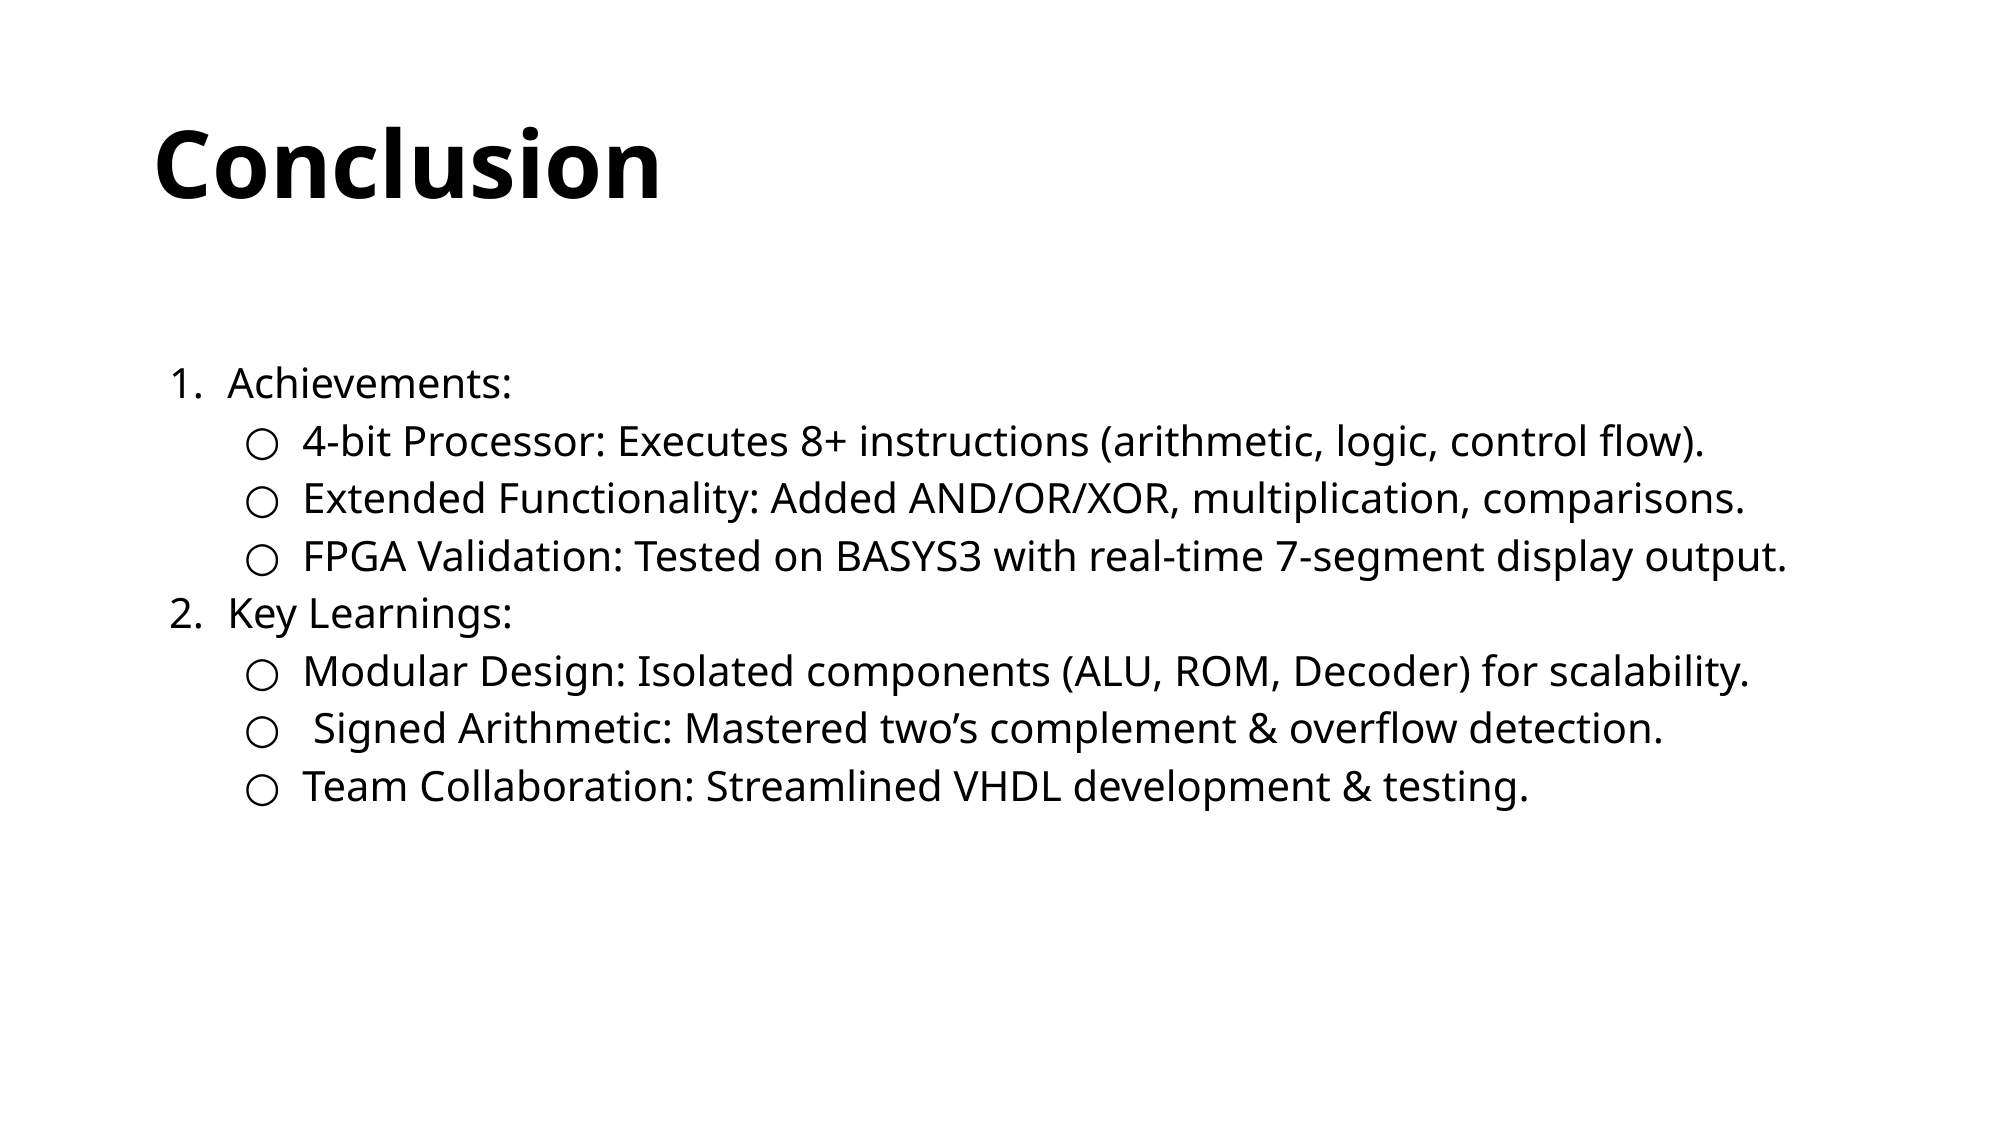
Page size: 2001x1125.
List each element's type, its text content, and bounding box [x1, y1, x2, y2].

text_box Achievements: 4-bit Processor: Executes 8+ instructions (arithmetic, logic, control flow). Extended Functionality: Added AND/OR/XOR, multiplication, comparisons. FPGA Validation: Tested on BASYS3 with real-time 7-segment display output. Key Learnings: Modular Design: Isolated components (ALU, ROM, Decoder) for scalability. Signed Arithmetic: Mastered two’s complement & overflow detection. Team Collaboration: Streamlined VHDL development & testing. [137, 334, 1810, 825]
title Conclusion [137, 59, 1863, 278]
